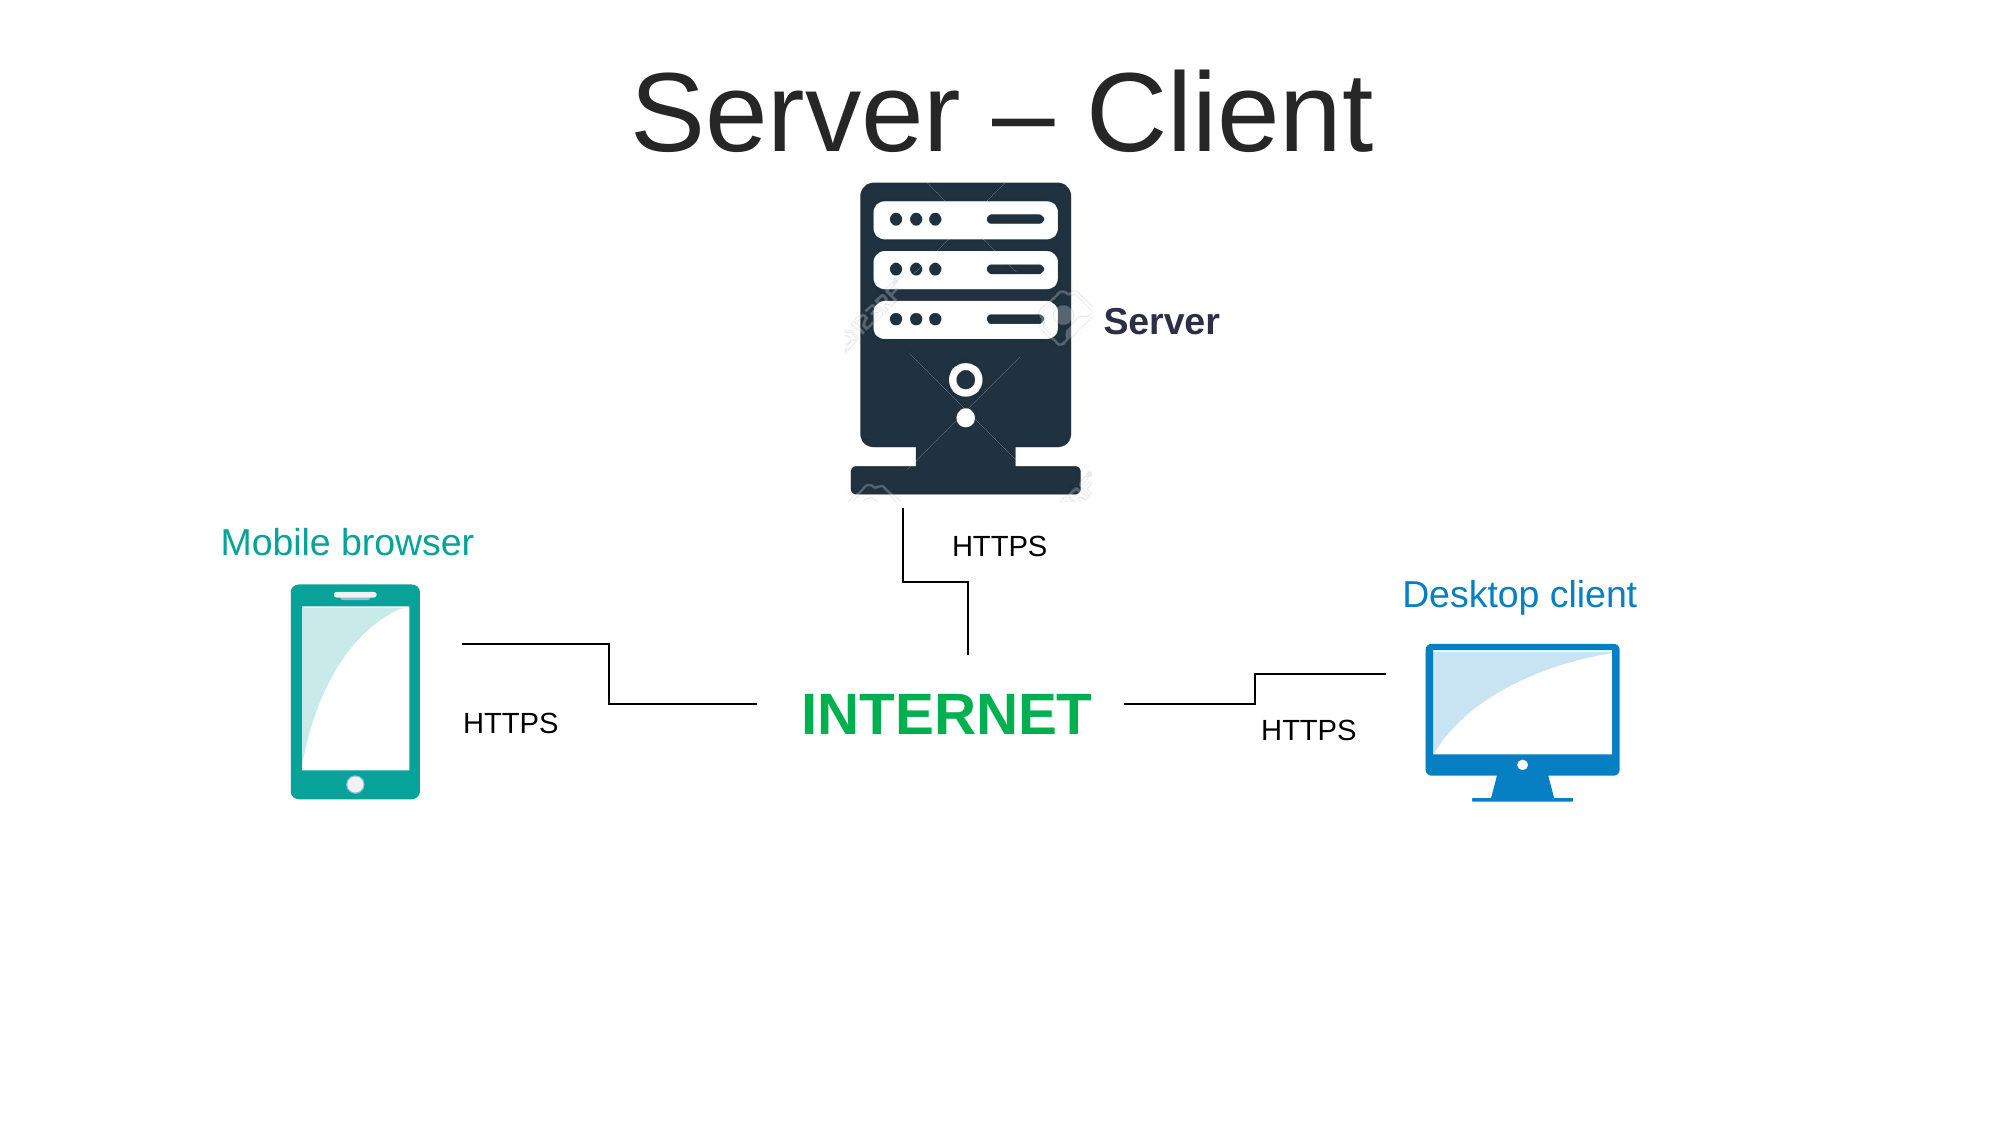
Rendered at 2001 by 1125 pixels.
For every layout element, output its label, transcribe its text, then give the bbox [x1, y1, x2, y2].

text_box HTTPS [937, 520, 1068, 570]
text_box Mobile browser [179, 510, 489, 571]
text_box Desktop client [1387, 562, 1667, 623]
text_box INTERNET [786, 668, 1117, 754]
picture [844, 174, 1093, 502]
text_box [1425, 643, 1620, 802]
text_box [461, 643, 758, 704]
text_box Server [1093, 289, 1496, 350]
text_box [290, 584, 420, 800]
list Server – Client [53, 55, 1952, 175]
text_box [1124, 673, 1387, 704]
text_box HTTPS [1246, 704, 1377, 754]
text_box HTTPS [448, 697, 579, 748]
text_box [862, 548, 1009, 615]
